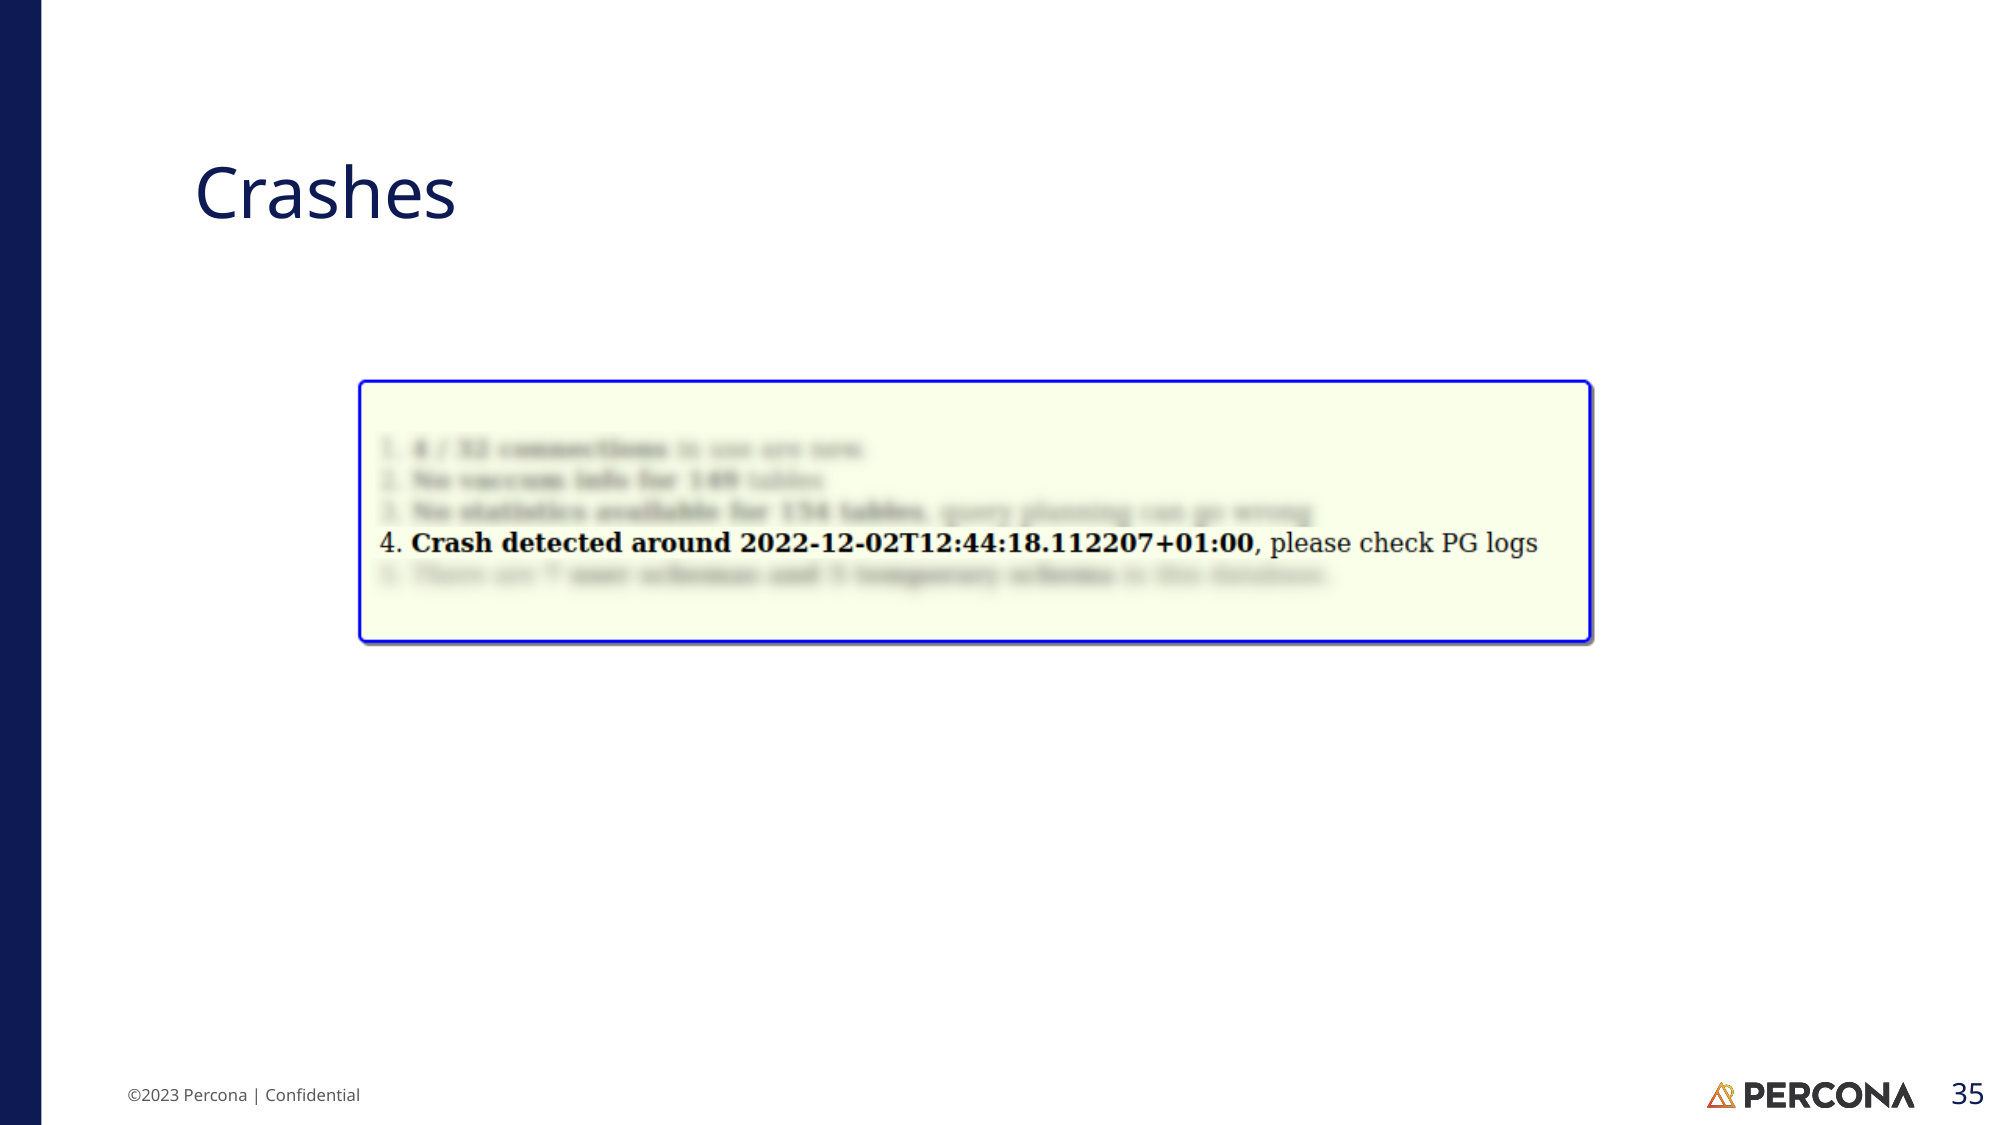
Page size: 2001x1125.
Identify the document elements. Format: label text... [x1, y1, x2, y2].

picture [348, 358, 1612, 662]
picture [1707, 1082, 1748, 1108]
title Crashes [179, 124, 1835, 266]
slide_number ‹#› [1748, 1065, 2000, 1125]
